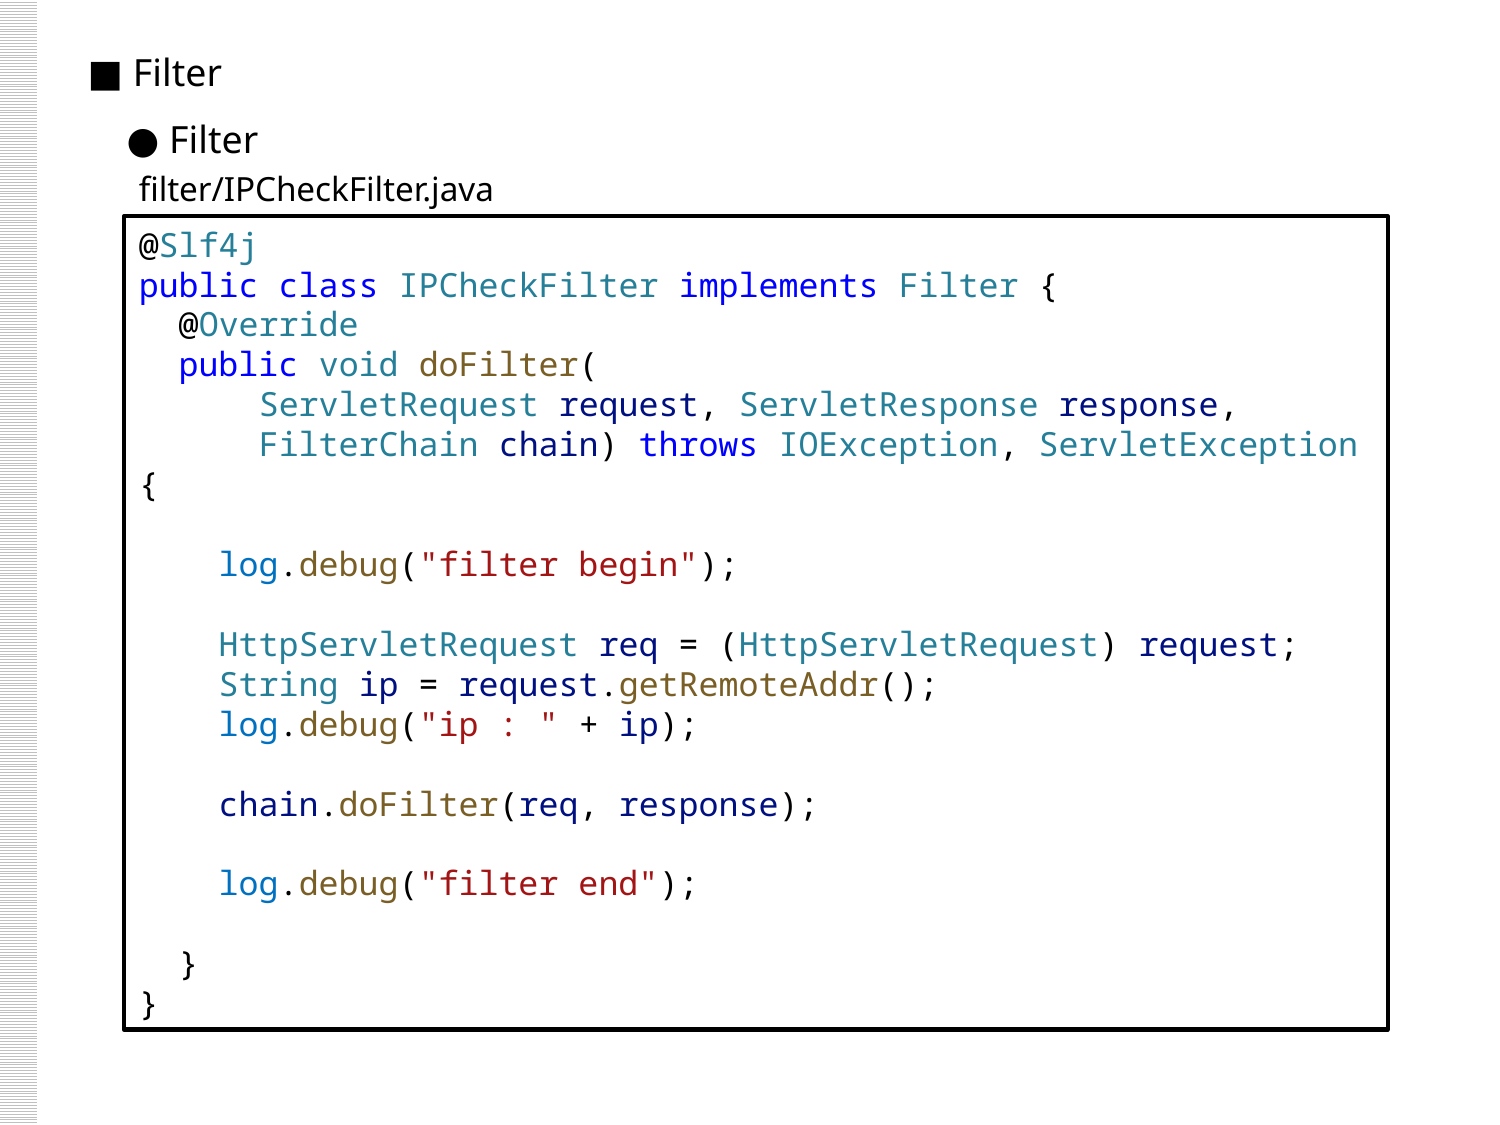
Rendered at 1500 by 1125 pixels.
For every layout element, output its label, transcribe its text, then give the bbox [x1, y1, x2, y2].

text_box ■ Filter ● Filter [72, 19, 274, 169]
text_box @Slf4j public class IPCheckFilter implements Filter { @Override public void doFilter( ServletRequest request, ServletResponse response, FilterChain chain) throws IOException, ServletException { log.debug("filter begin"); HttpServletRequest req = (HttpServletRequest) request; String ip = request.getRemoteAddr(); log.debug("ip : " + ip); chain.doFilter(req, response); log.debug("filter end"); } } [122, 214, 1390, 1032]
text_box filter/IPCheckFilter.java [123, 160, 691, 216]
